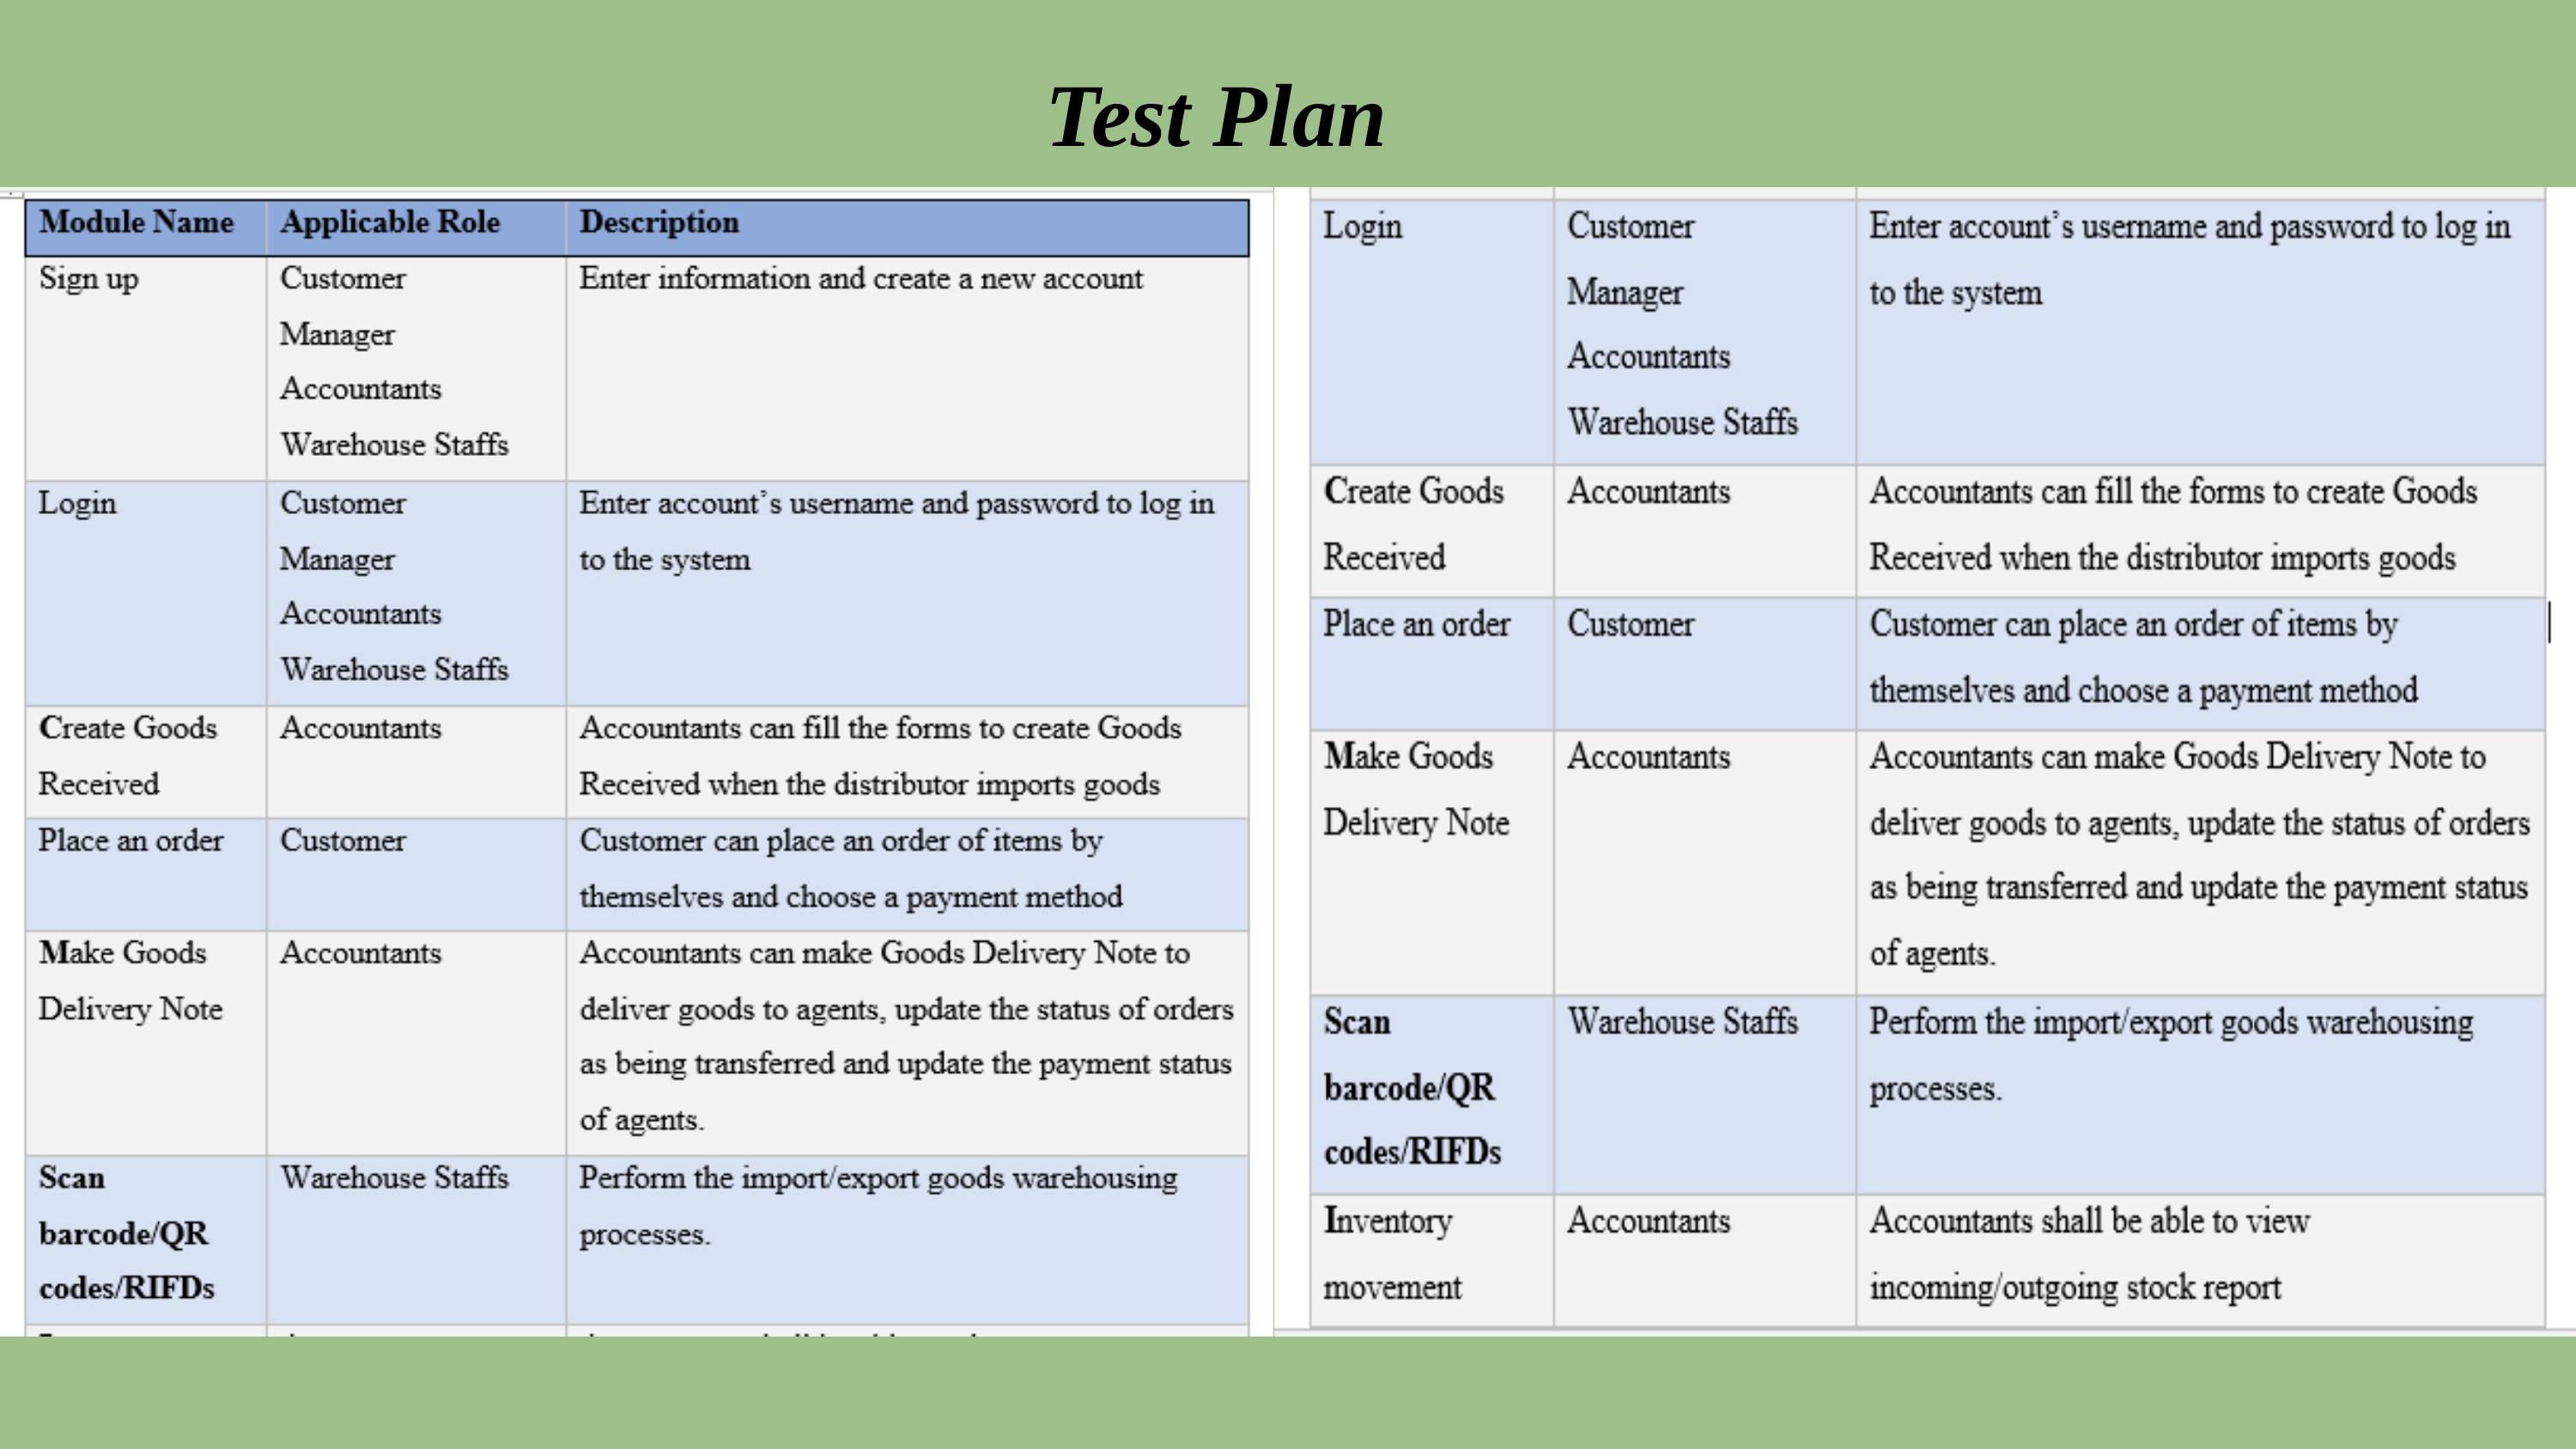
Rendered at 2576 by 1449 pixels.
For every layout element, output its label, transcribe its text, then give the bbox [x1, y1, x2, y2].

text_box Test Plan [1045, 48, 2576, 165]
picture [0, 187, 2576, 1337]
